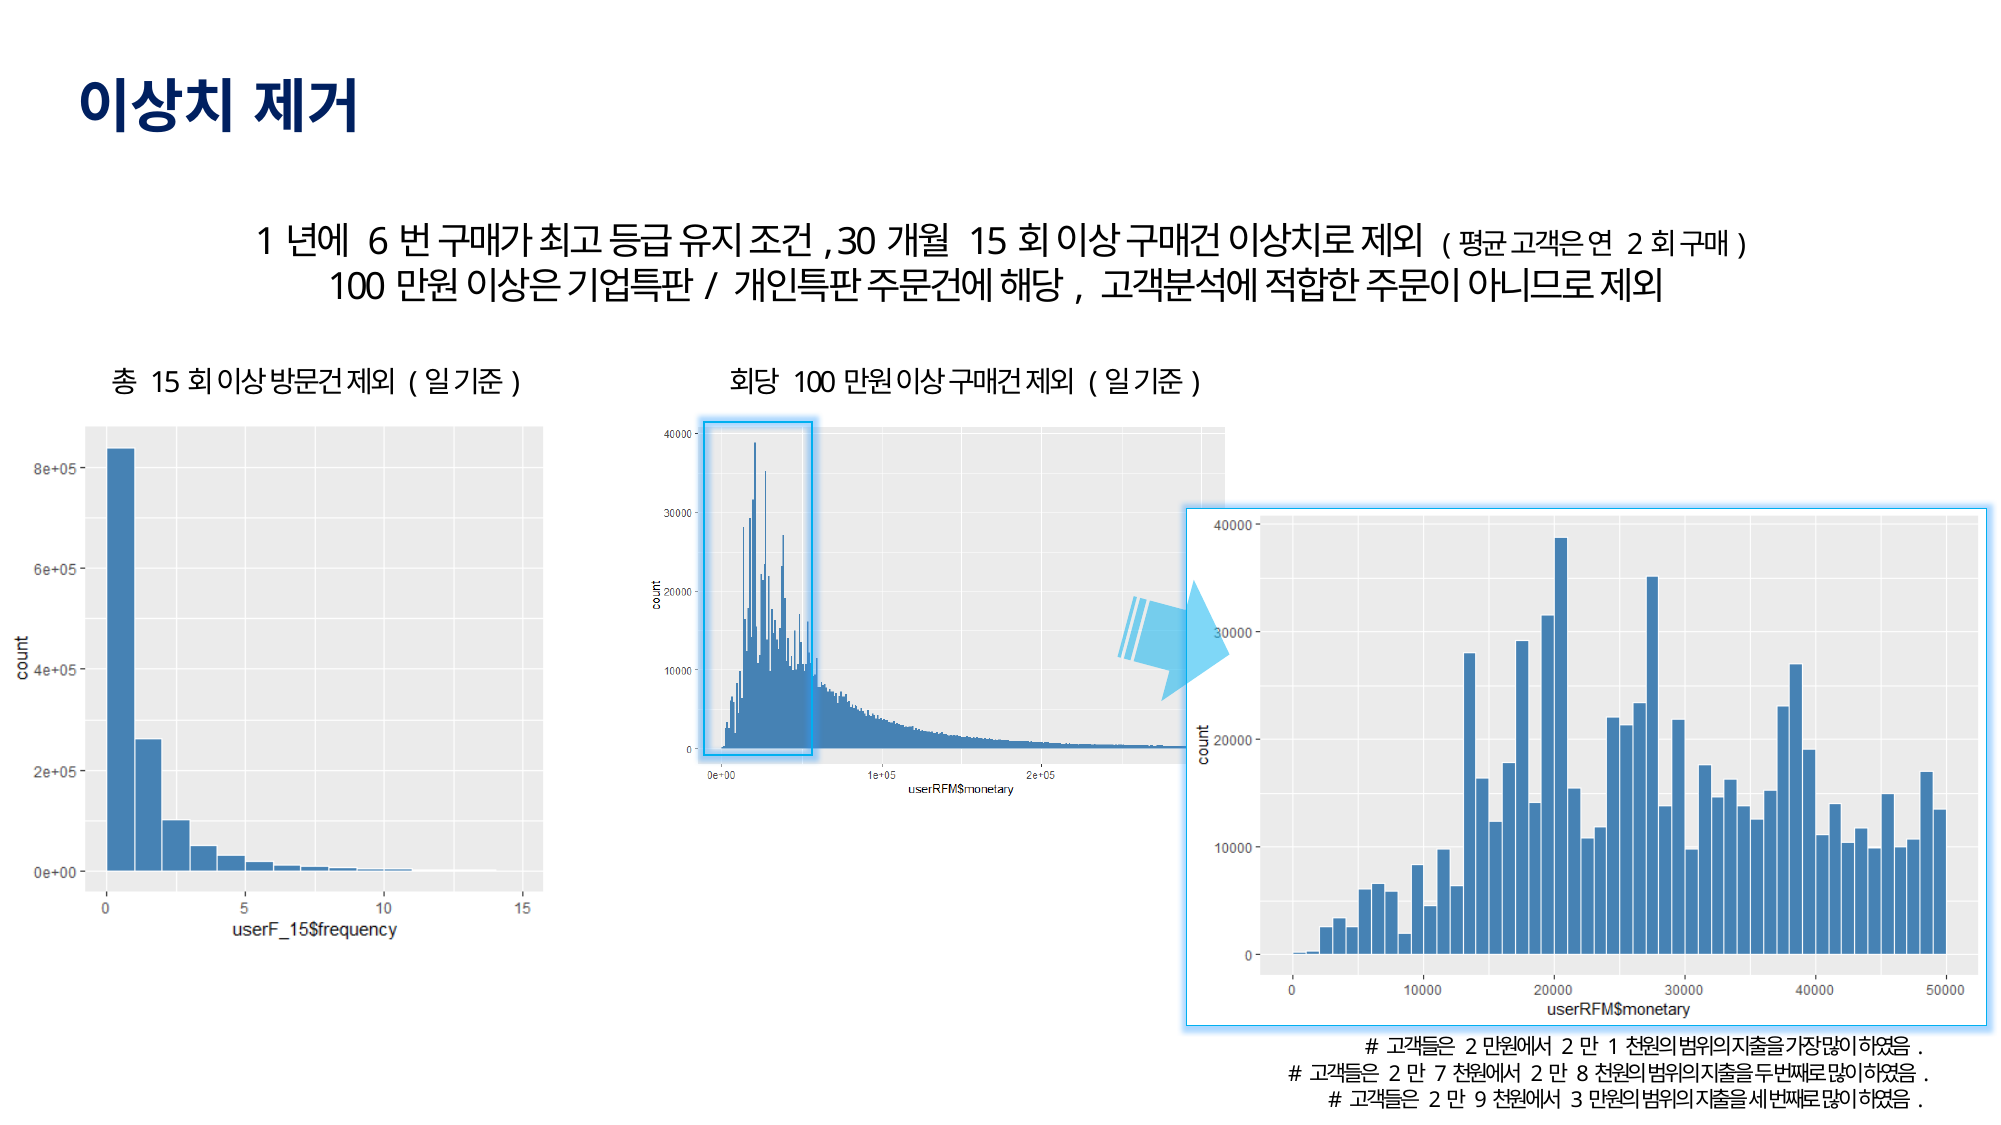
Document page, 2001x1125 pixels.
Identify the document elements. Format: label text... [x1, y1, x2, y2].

text_box 이상치 제거 [62, 70, 1441, 148]
text_box # 고객들은 2만원에서 2만 1천원의 범위의 지출을 가장 많이 하였음. # 고객들은 2만 7천원에서 2만 8천원의 범위의 지출을 두 번째로 많이 하였음. # 고객들은 2만 9천원에서 3만원의 범위의 지출을 세 번째로 많이 하였음. [1271, 1026, 1939, 1119]
text_box 회당 100만원 이상 구매건 제외 (일 기준) [682, 356, 1248, 406]
text_box 총 15회 이상 방문건 제외 (일 기준) [33, 356, 598, 406]
picture [1188, 510, 1985, 1024]
picture [706, 424, 810, 753]
picture [3, 418, 553, 948]
picture [643, 421, 1231, 801]
text_box 1년에 6번 구매가 최고 등급 유지 조건, 30개월 15회 이상 구매건 이상치로 제외 (평균 고객은 연 2회 구매) 100만원 이상은 기업특판/ 개인특판 주문건에 해당, 고객분석에 적합한 주문이 아니므로 제외 [68, 209, 1933, 315]
